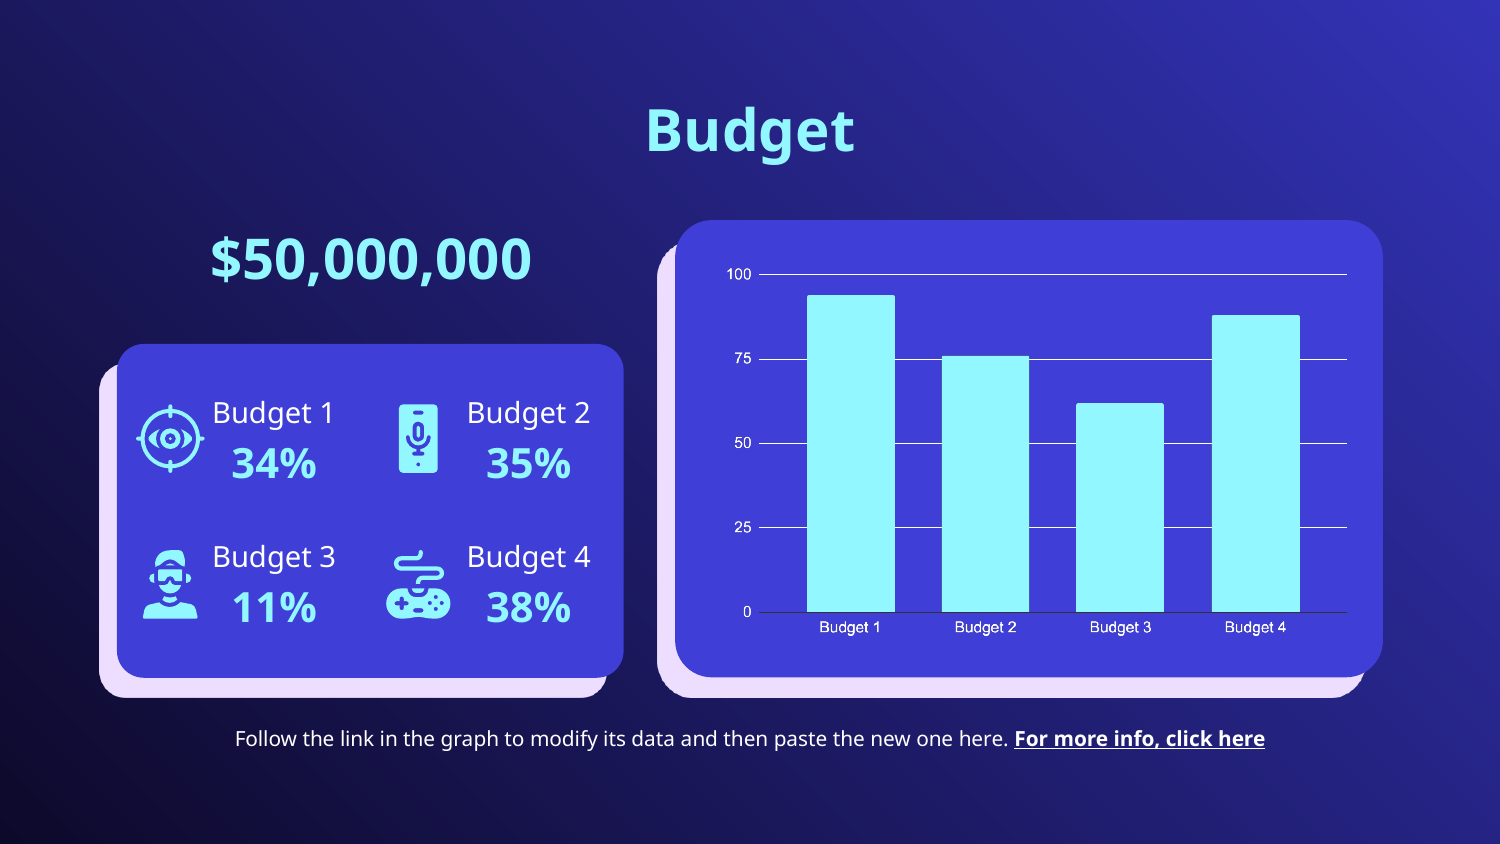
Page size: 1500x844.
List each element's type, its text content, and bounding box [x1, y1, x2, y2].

text_box 11% [206, 581, 342, 631]
text_box $50,000,000 [119, 218, 624, 297]
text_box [142, 549, 198, 619]
picture [705, 246, 1367, 656]
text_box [135, 404, 205, 474]
text_box Budget 4 [461, 530, 597, 581]
text_box 35% [461, 438, 597, 487]
subtitle Follow the link in the graph to modify its data and then paste the new one here. For more info, click here [117, 709, 1383, 769]
text_box Budget 3 [206, 530, 342, 581]
text_box Budget 2 [461, 387, 597, 438]
text_box Budget 1 [206, 387, 342, 438]
text_box [116, 343, 624, 678]
text_box [675, 220, 1383, 678]
text_box 38% [461, 581, 597, 631]
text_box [398, 404, 438, 474]
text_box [385, 549, 451, 619]
title Budget [118, 88, 1382, 167]
text_box 34% [206, 438, 342, 487]
